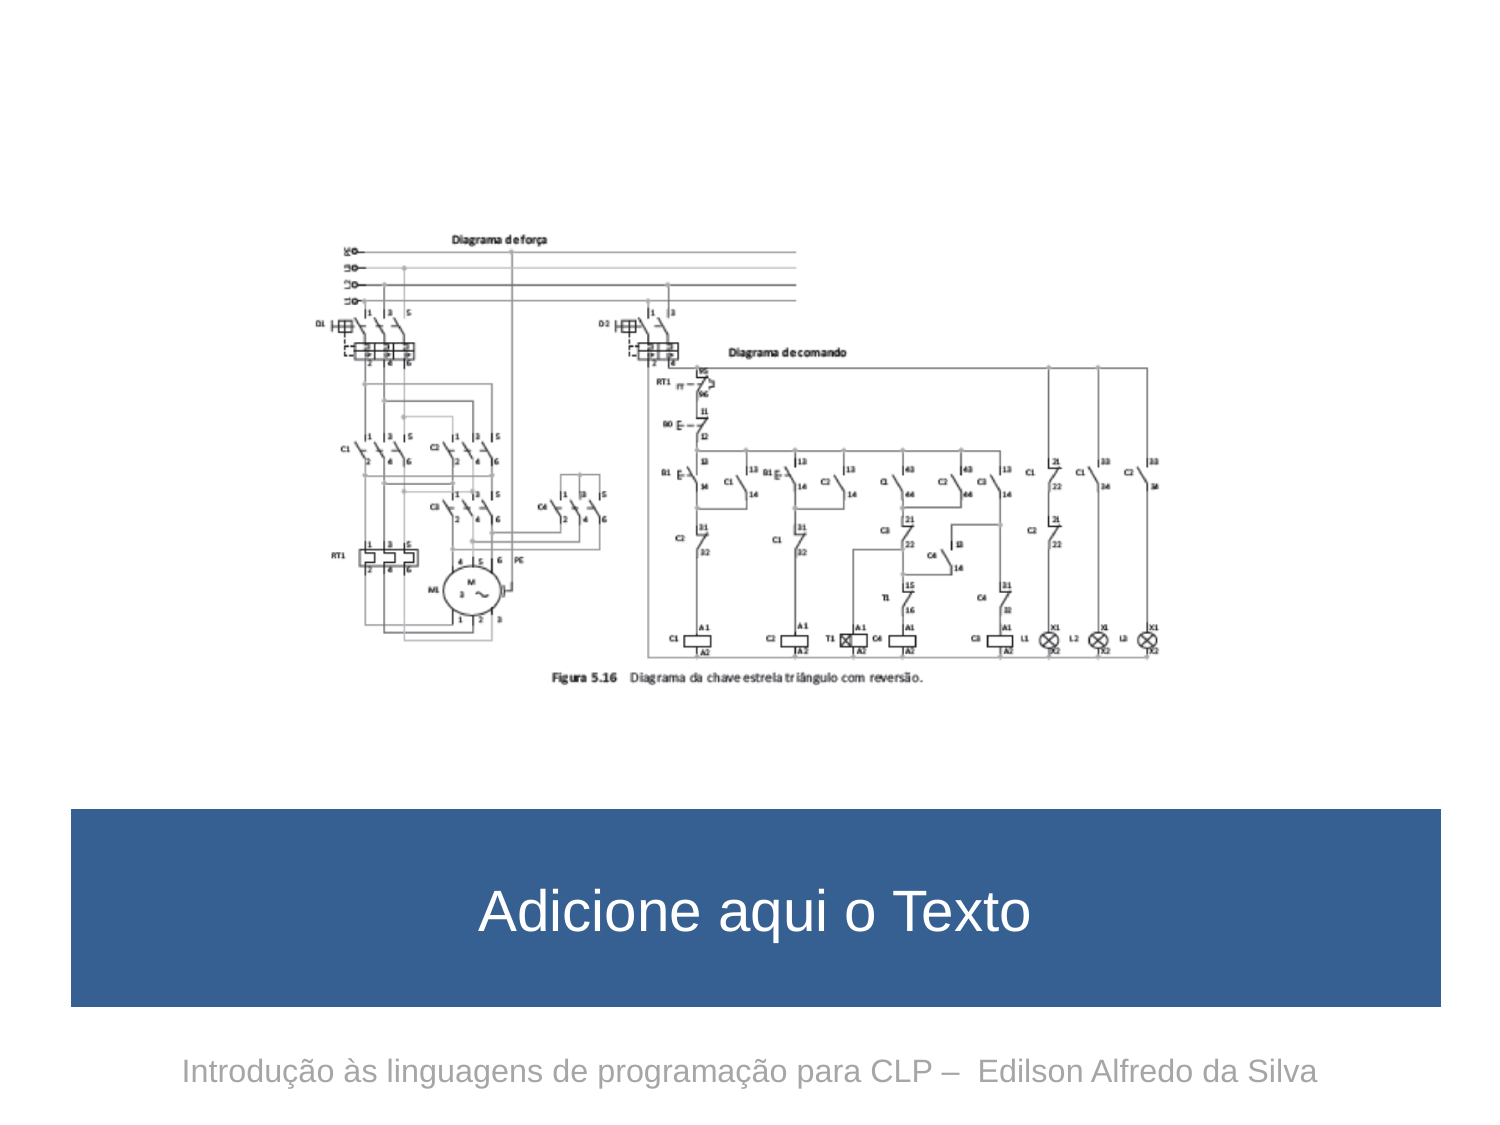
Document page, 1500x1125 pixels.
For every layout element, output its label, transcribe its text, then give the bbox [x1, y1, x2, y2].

footer Introdução às linguagens de programação para CLP – Edilson Alfredo da Silva [0, 1042, 1500, 1103]
text_box Adicione aqui o Texto [70, 808, 1442, 1008]
picture [311, 0, 1190, 873]
